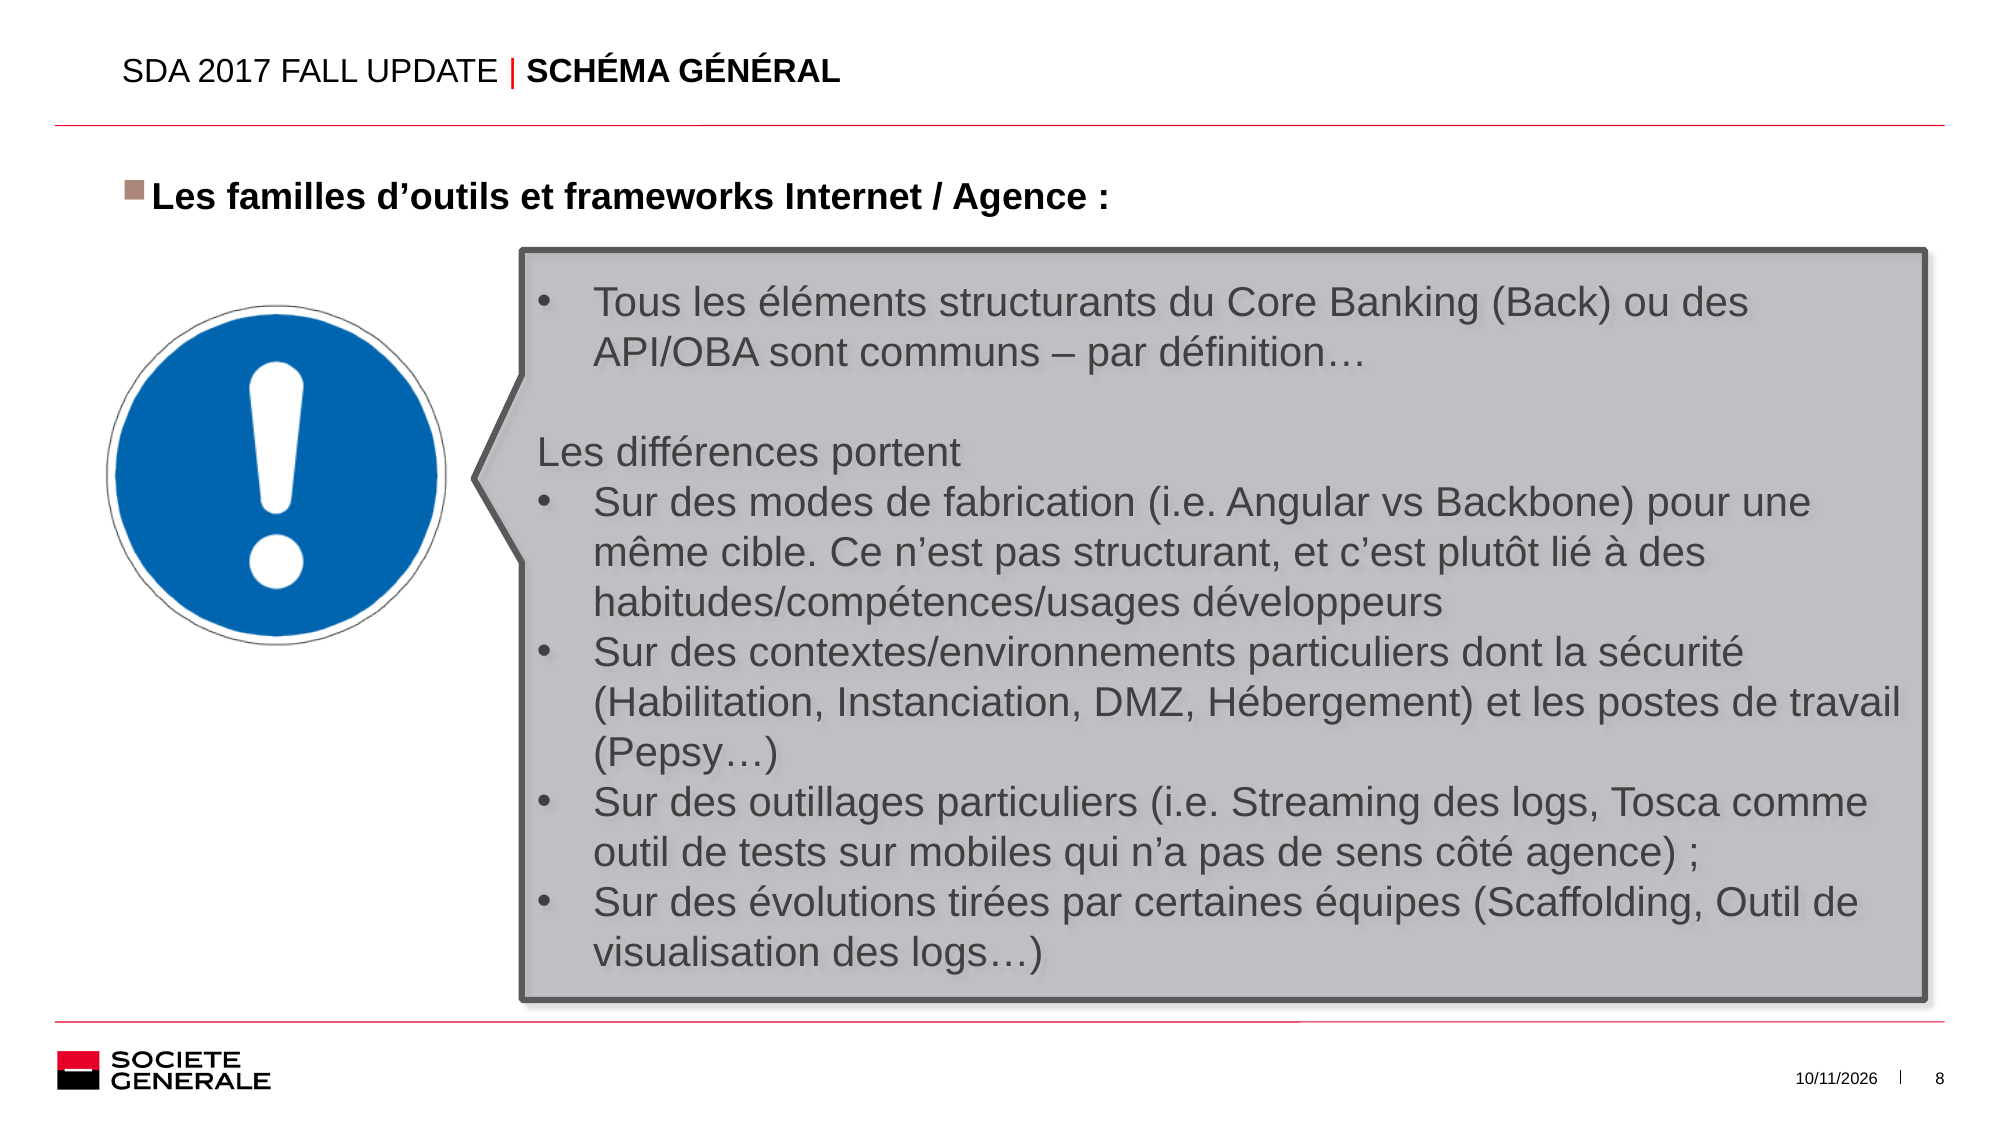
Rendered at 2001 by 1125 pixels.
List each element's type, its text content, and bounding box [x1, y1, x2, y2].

title SDA 2017 FALL UPDATE | Schéma Général [121, 42, 1878, 90]
text_box Tous les éléments structurants du Core Banking (Back) ou des API/OBA sont communs – par définition… Les différences portent Sur des modes de fabrication (i.e. Angular vs Backbone) pour une même cible. Ce n’est pas structurant, et c’est plutôt lié à des habitudes/compétences/usages développeurs Sur des contextes/environnements particuliers dont la sécurité (Habilitation, Instanciation, DMZ, Hébergement) et les postes de travail (Pepsy…) Sur des outillages particuliers (i.e. Streaming des logs, Tosca comme outil de tests sur mobiles qui n’a pas de sens côté agence) ; Sur des évolutions tirées par certaines équipes (Scaffolding, Outil de visualisation des logs…) [473, 249, 1926, 1000]
picture [99, 299, 453, 653]
picture [51, 1037, 288, 1103]
list Les familles d’outils et frameworks Internet / Agence : [121, 172, 1878, 976]
